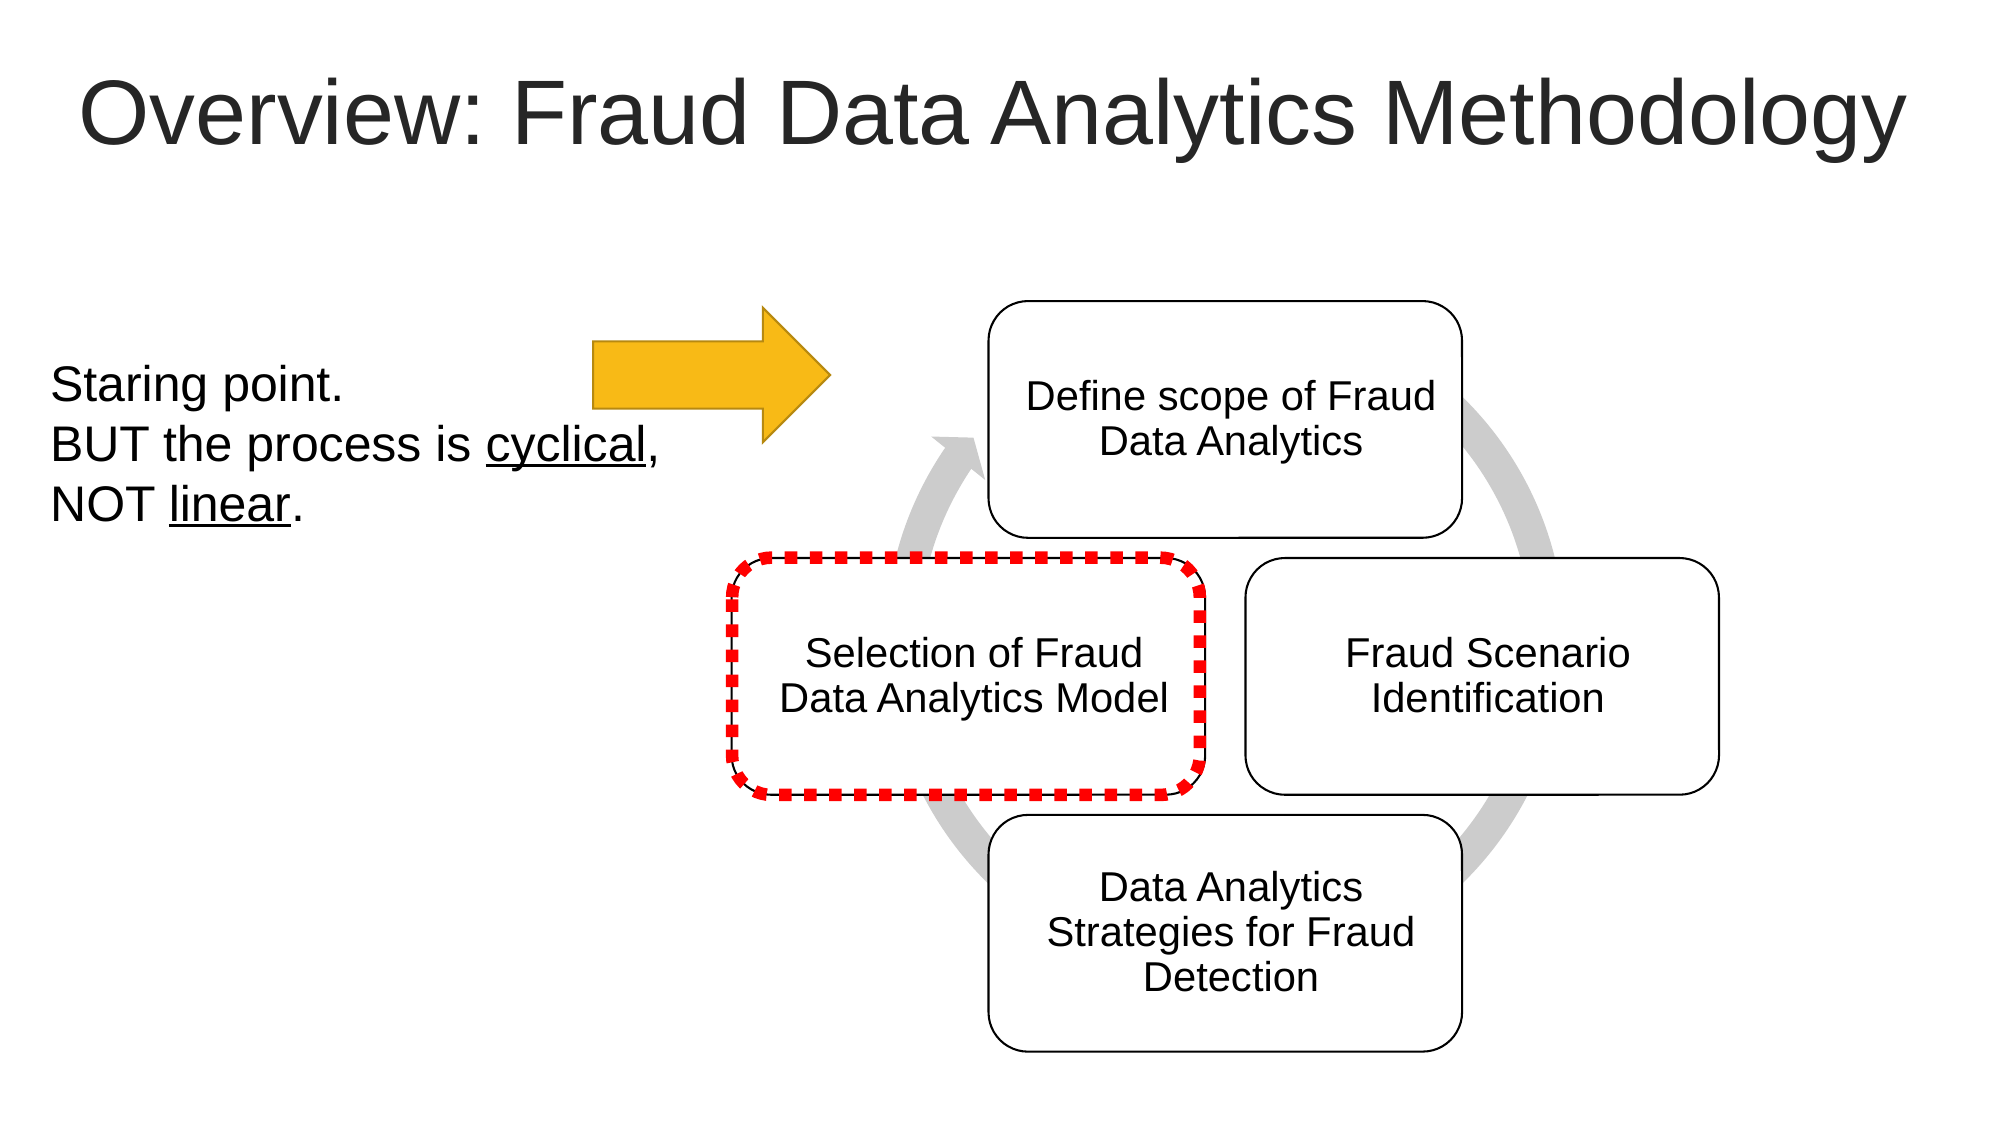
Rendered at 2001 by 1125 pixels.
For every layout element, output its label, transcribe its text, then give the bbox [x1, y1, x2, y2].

list Overview: Fraud Data Analytics Methodology [0, 55, 1989, 175]
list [475, 300, 1975, 1052]
text_box Staring point. BUT the process is cyclical, NOT linear. [35, 343, 475, 539]
